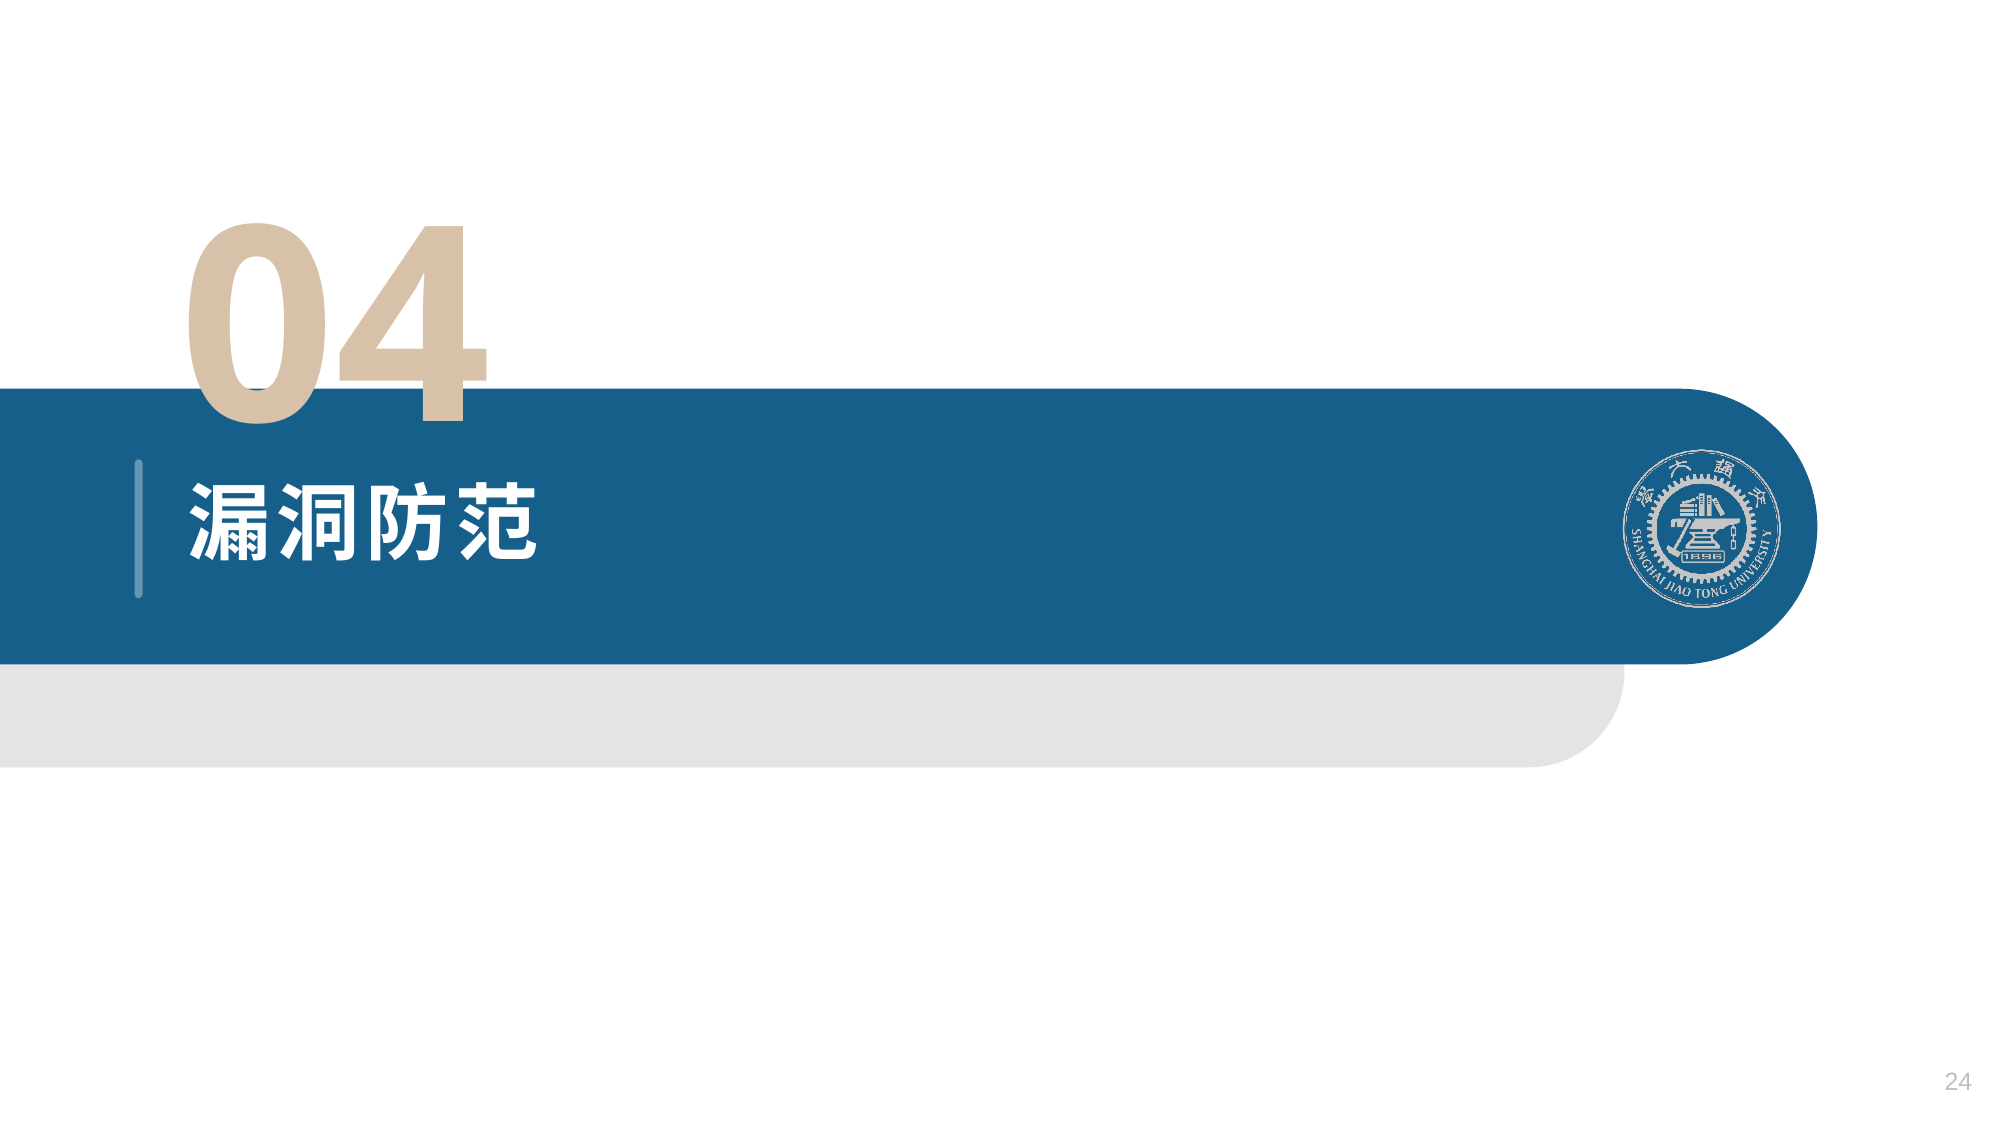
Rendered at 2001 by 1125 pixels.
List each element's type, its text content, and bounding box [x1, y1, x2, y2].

title 漏洞防范 [172, 467, 1858, 587]
slide_number 24 [1817, 1052, 1988, 1109]
text_box [133, 488, 144, 601]
text_box 04 [56, 141, 616, 488]
